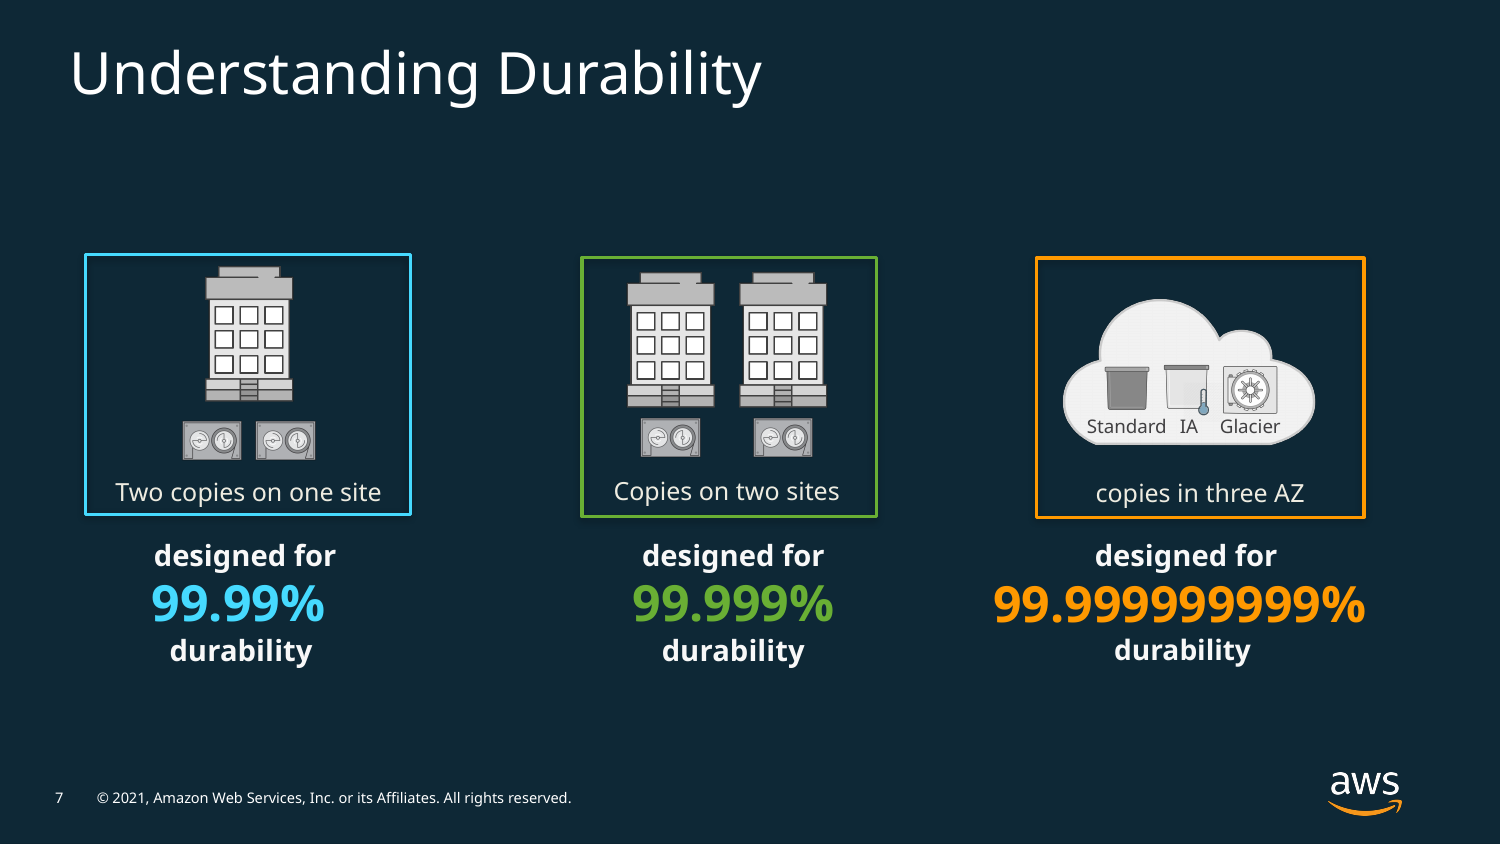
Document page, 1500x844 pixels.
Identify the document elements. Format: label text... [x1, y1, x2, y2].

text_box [72, 254, 425, 515]
text_box [581, 257, 877, 517]
text_box designed for 99.99% durability [97, 529, 393, 675]
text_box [592, 260, 862, 514]
text_box designed for 99.999% durability [588, 529, 879, 675]
picture [1328, 772, 1402, 816]
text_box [960, 251, 1413, 676]
text_box Understanding Durability [55, 28, 1402, 118]
